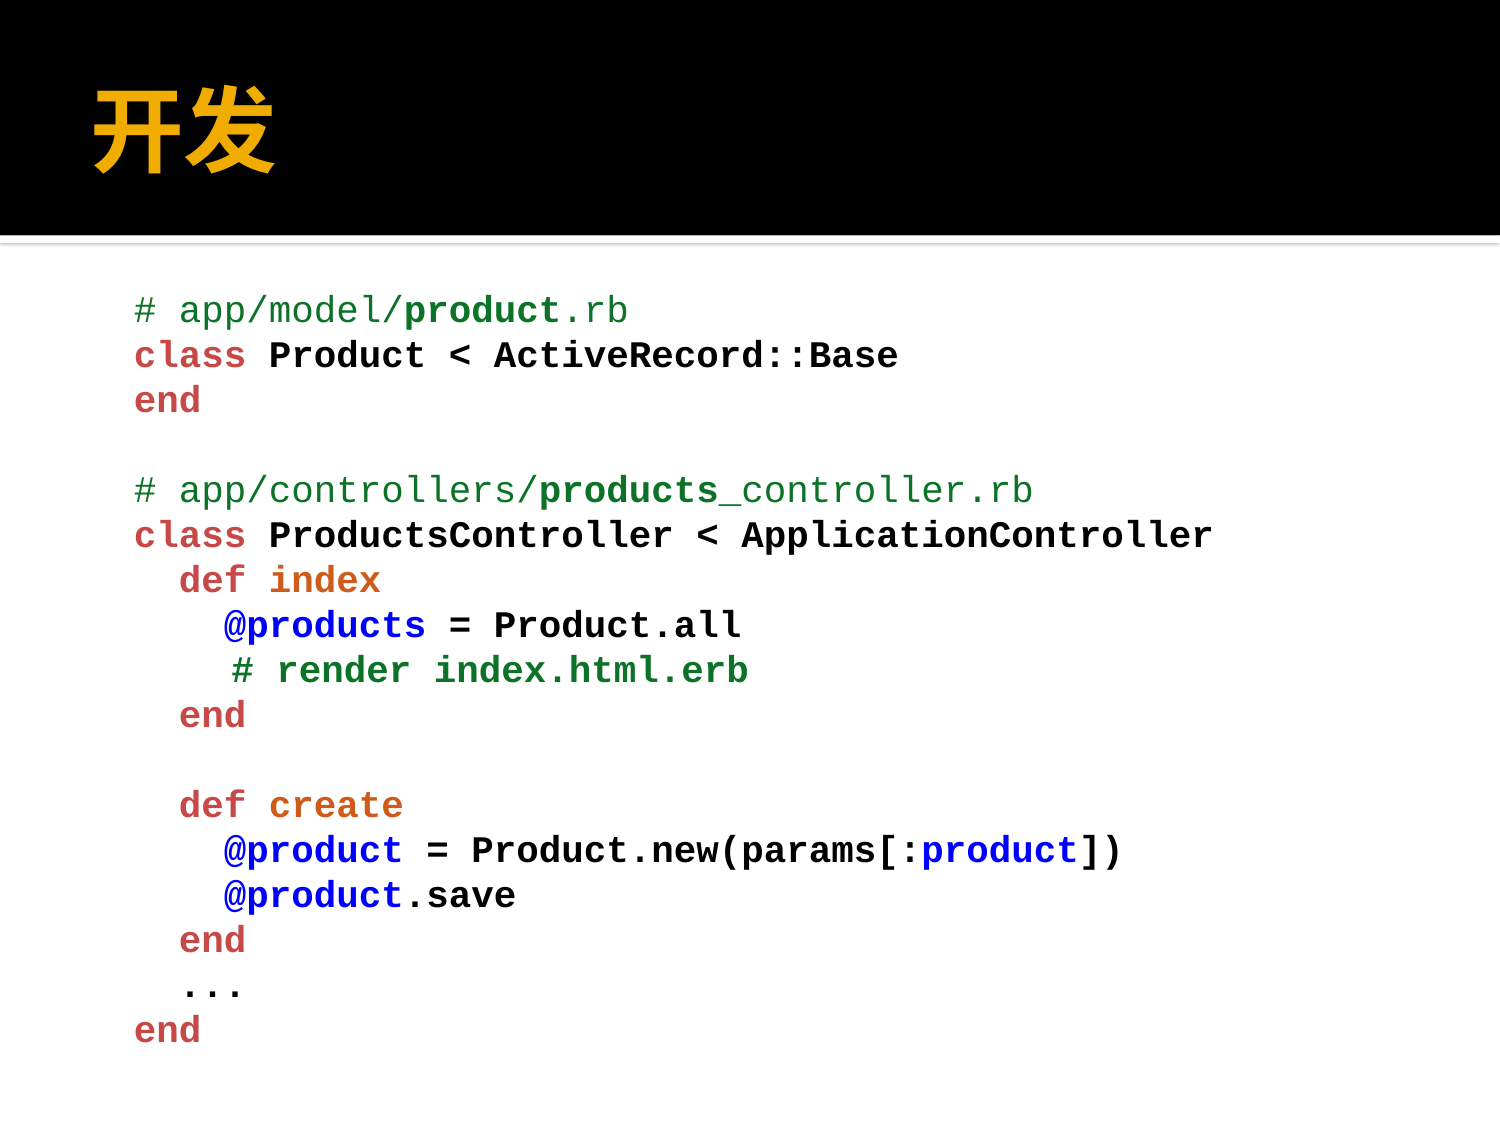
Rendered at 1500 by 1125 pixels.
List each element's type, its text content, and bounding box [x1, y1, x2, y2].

list # app/model/product.rb class Product < ActiveRecord::Base end # app/controllers/products_controller.rb class ProductsController < ApplicationController def index @products = Product.all # render index.html.erb end def create @product = Product.new(params[:product]) @product.save end ... end [105, 269, 1383, 1050]
title 开发 [75, 25, 1425, 231]
